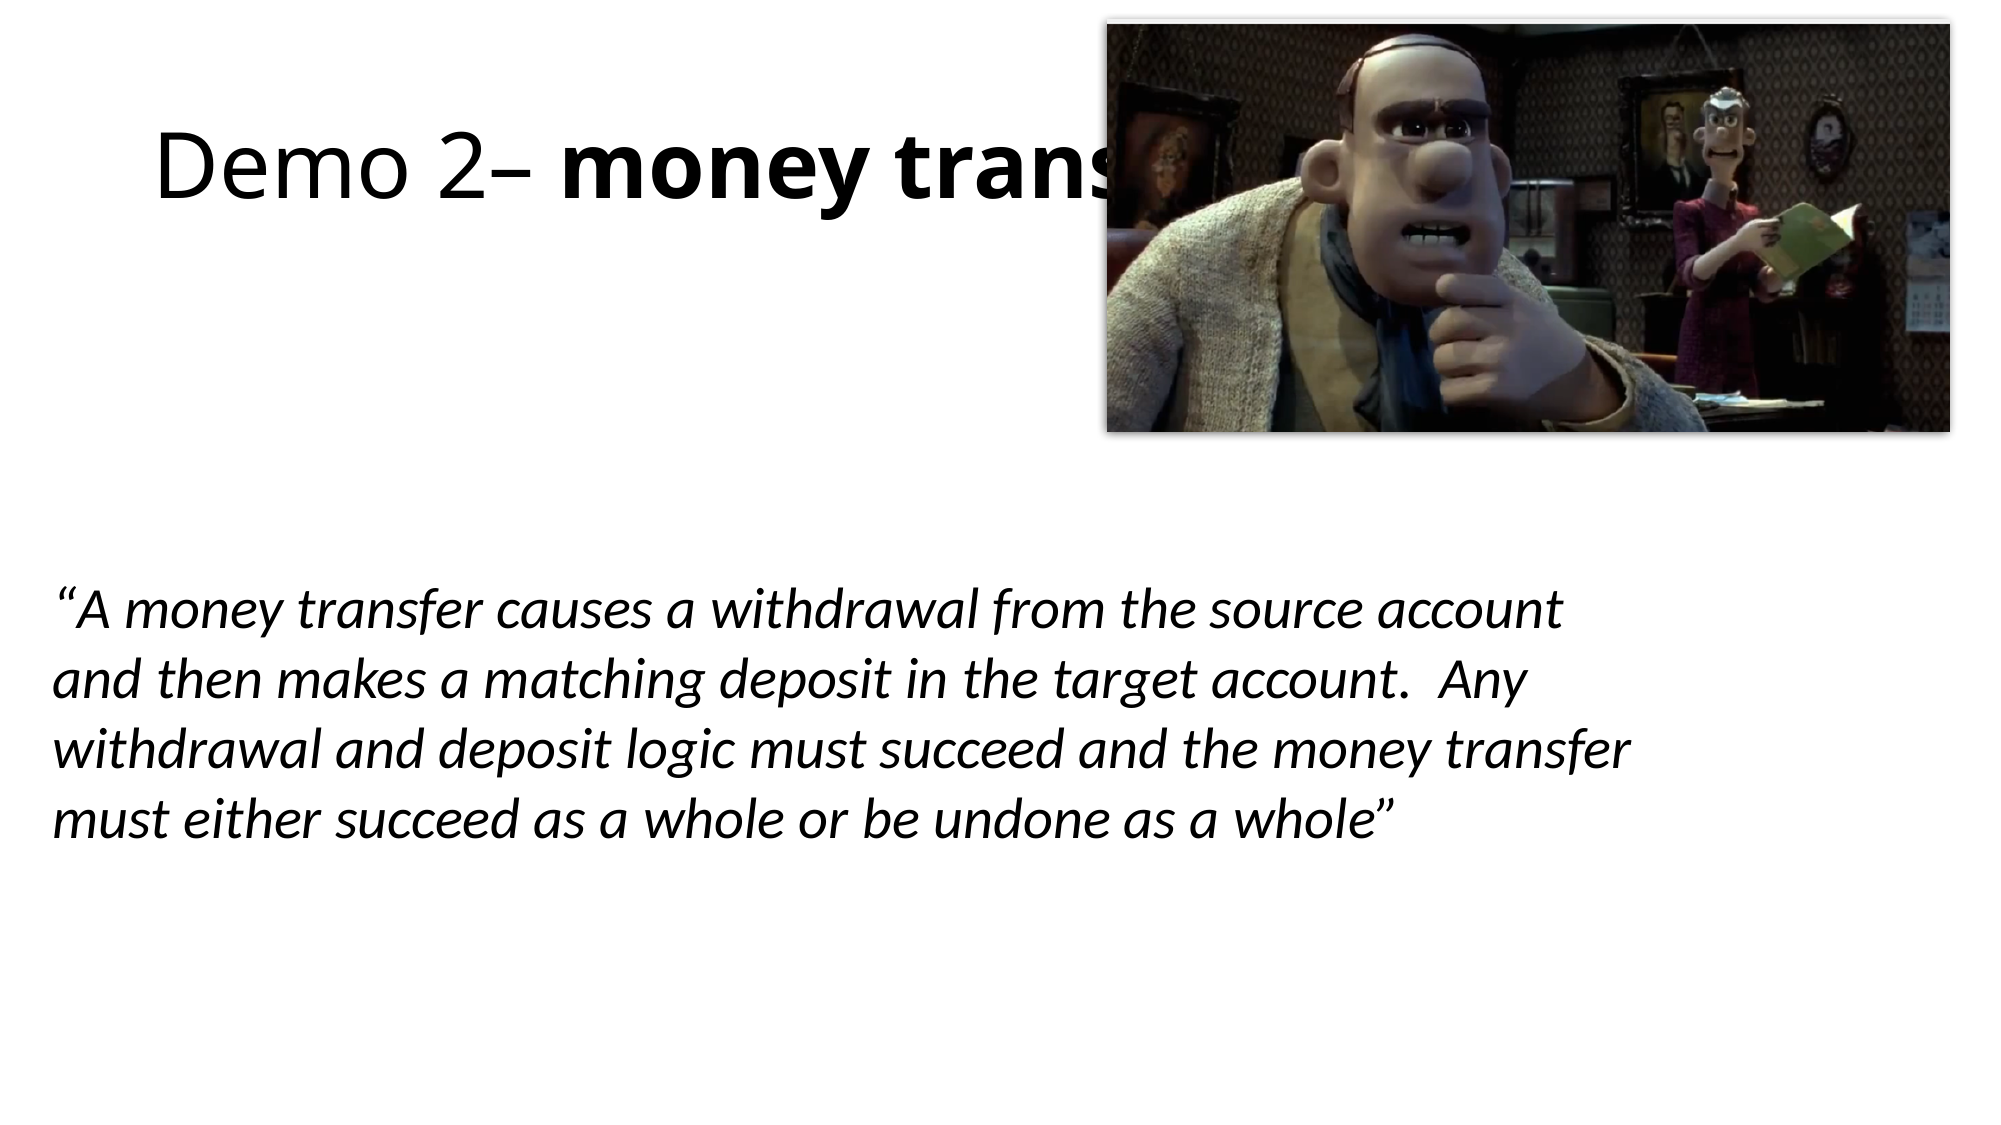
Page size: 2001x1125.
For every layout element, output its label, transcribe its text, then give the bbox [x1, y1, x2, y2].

text_box “A money transfer causes a withdrawal from the source account and then makes a matching deposit in the target account. Any withdrawal and deposit logic must succeed and the money transfer must either succeed as a whole or be undone as a whole” [38, 562, 1674, 858]
picture [1107, 19, 1950, 432]
title Demo 2– money transfer [137, 59, 1098, 278]
